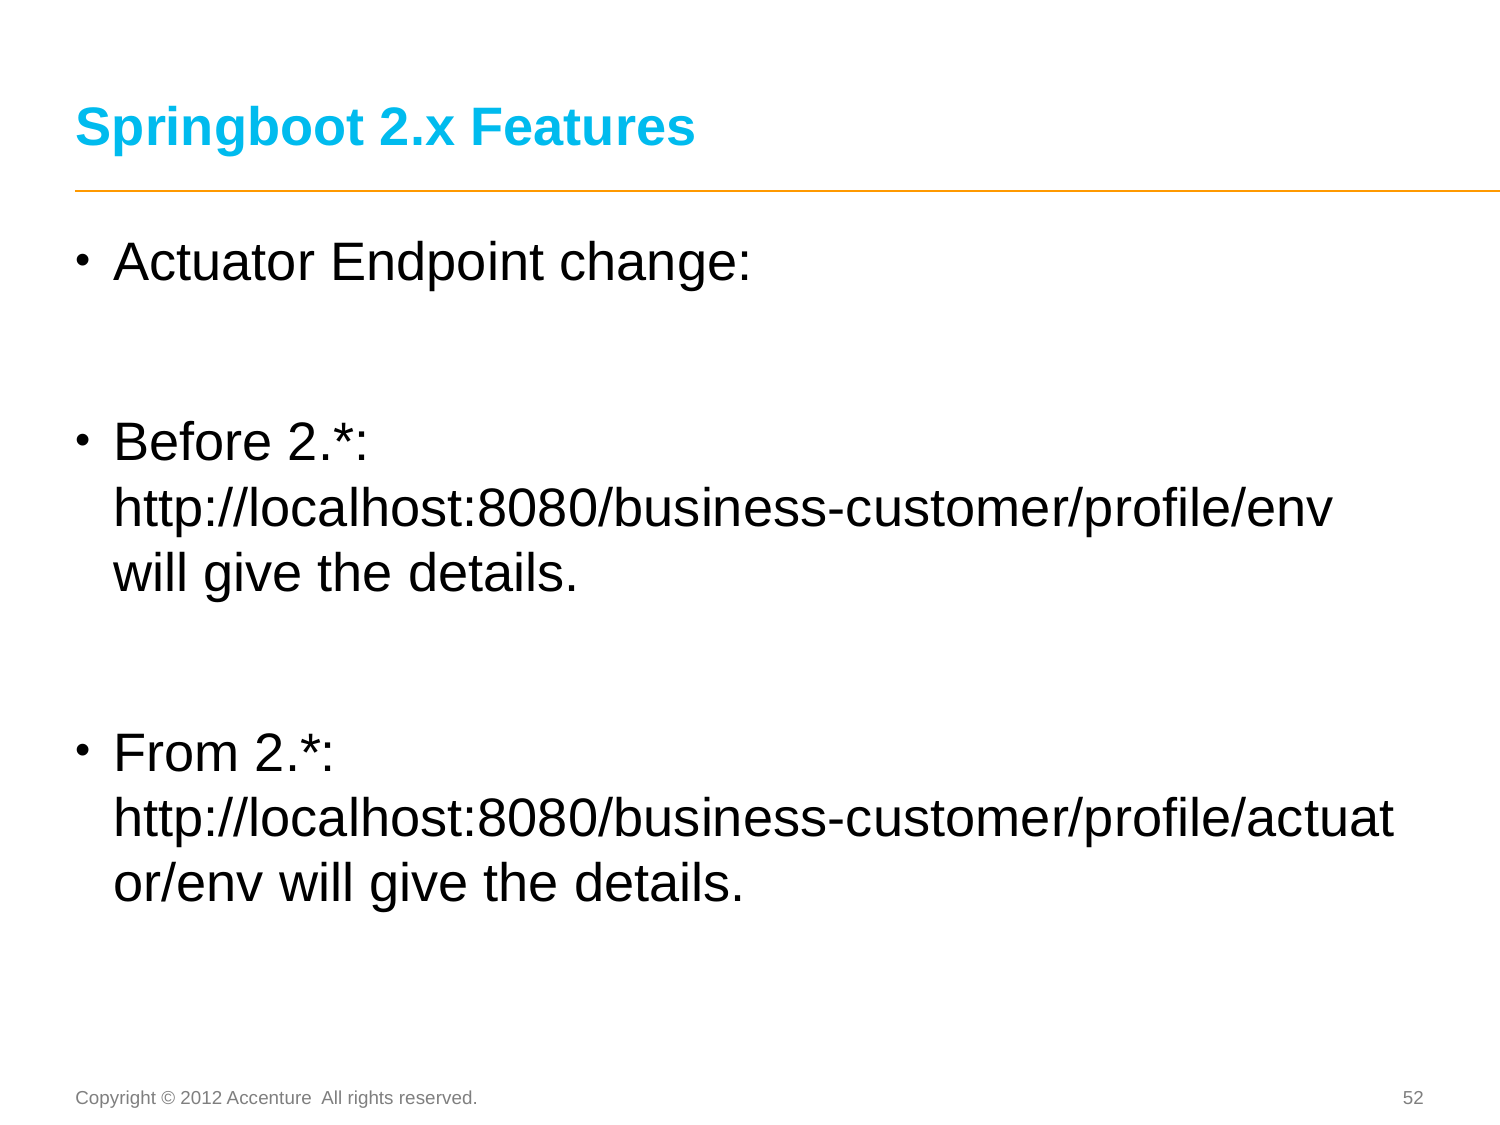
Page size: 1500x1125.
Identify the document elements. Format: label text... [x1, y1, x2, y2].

title Springboot 2.x Features [75, 27, 1422, 157]
list Actuator Endpoint change: Before 2.*: http://localhost:8080/business-customer/profile/env will give the details. From 2.*: http://localhost:8080/business-customer/profile/actuator/env will give the details. [75, 226, 1425, 1018]
